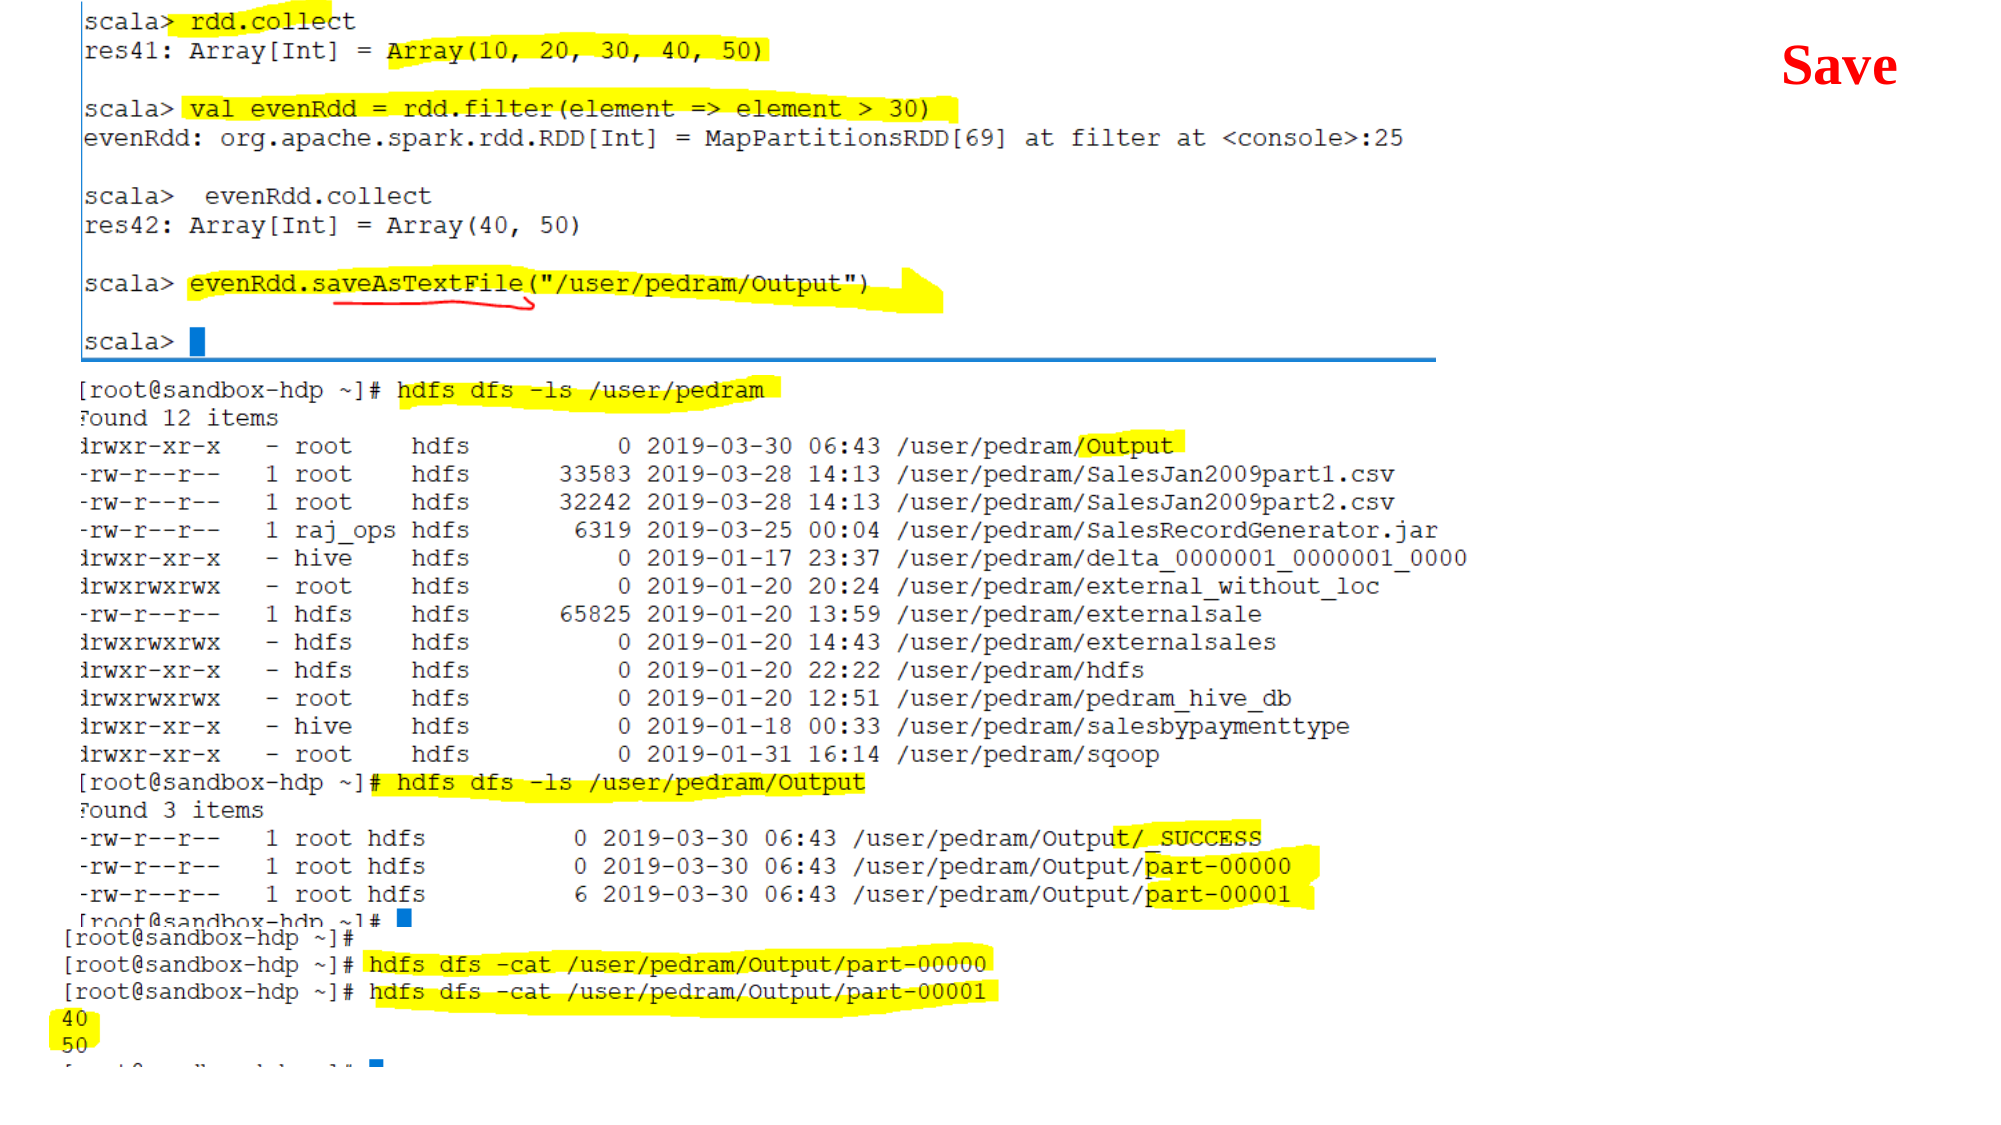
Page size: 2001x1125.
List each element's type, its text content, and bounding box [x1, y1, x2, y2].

text_box Save [1766, 19, 1913, 104]
picture [81, 0, 1436, 362]
picture [49, 375, 1484, 1067]
